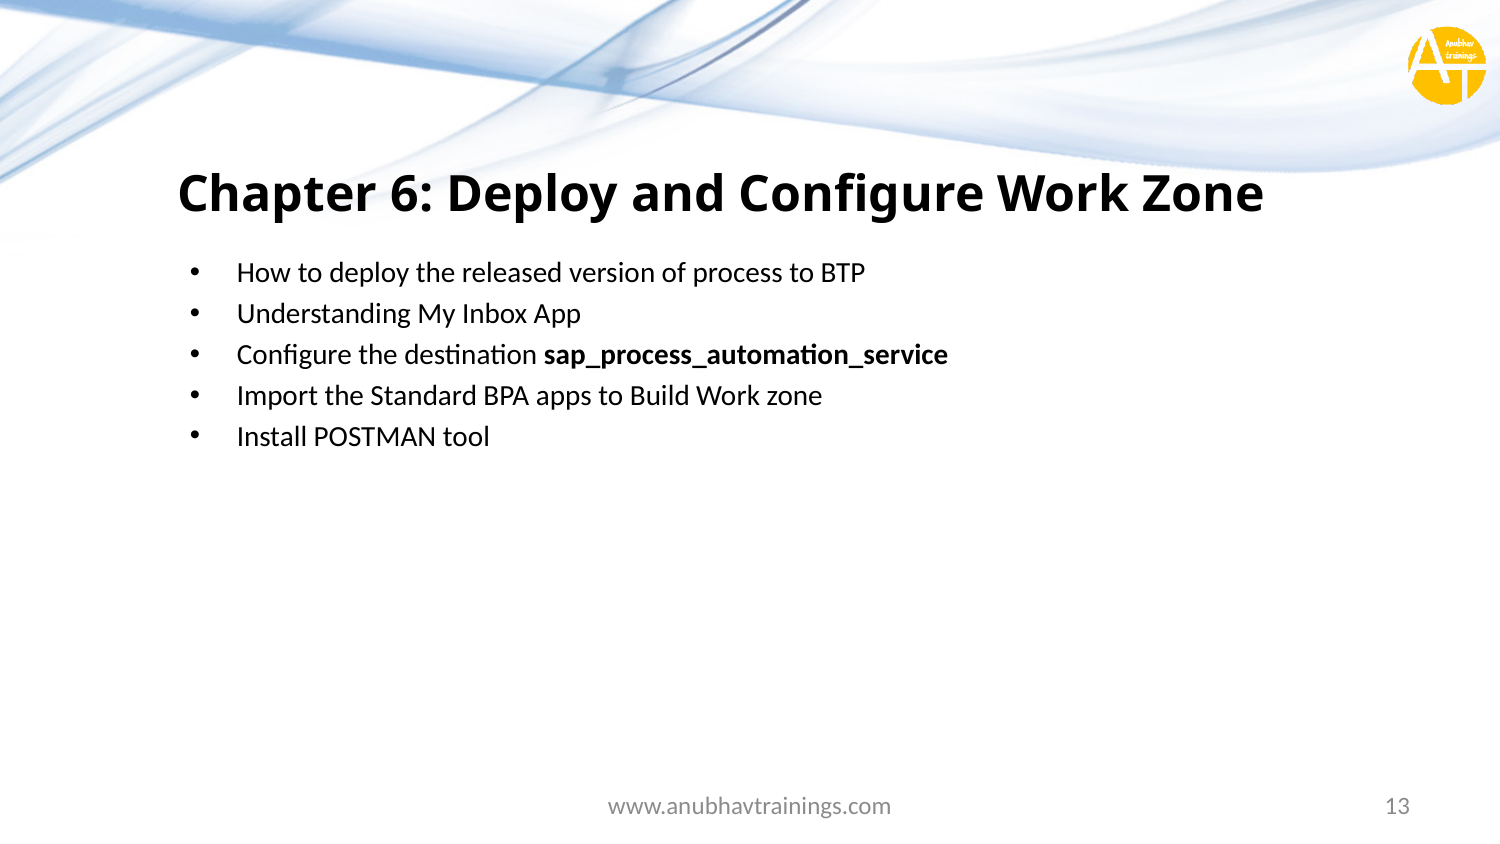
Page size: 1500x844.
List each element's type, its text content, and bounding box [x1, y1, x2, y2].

picture [0, 0, 1500, 844]
slide_number 13 [1074, 782, 1425, 827]
list How to deploy the released version of process to BTP Understanding My Inbox App Configure the destination sap_process_automation_service Import the Standard BPA apps to Build Work zone Install POSTMAN tool [174, 246, 1075, 772]
footer www.anubhavtrainings.com [512, 782, 988, 827]
title Chapter 6: Deploy and Configure Work Zone [162, 159, 1475, 230]
